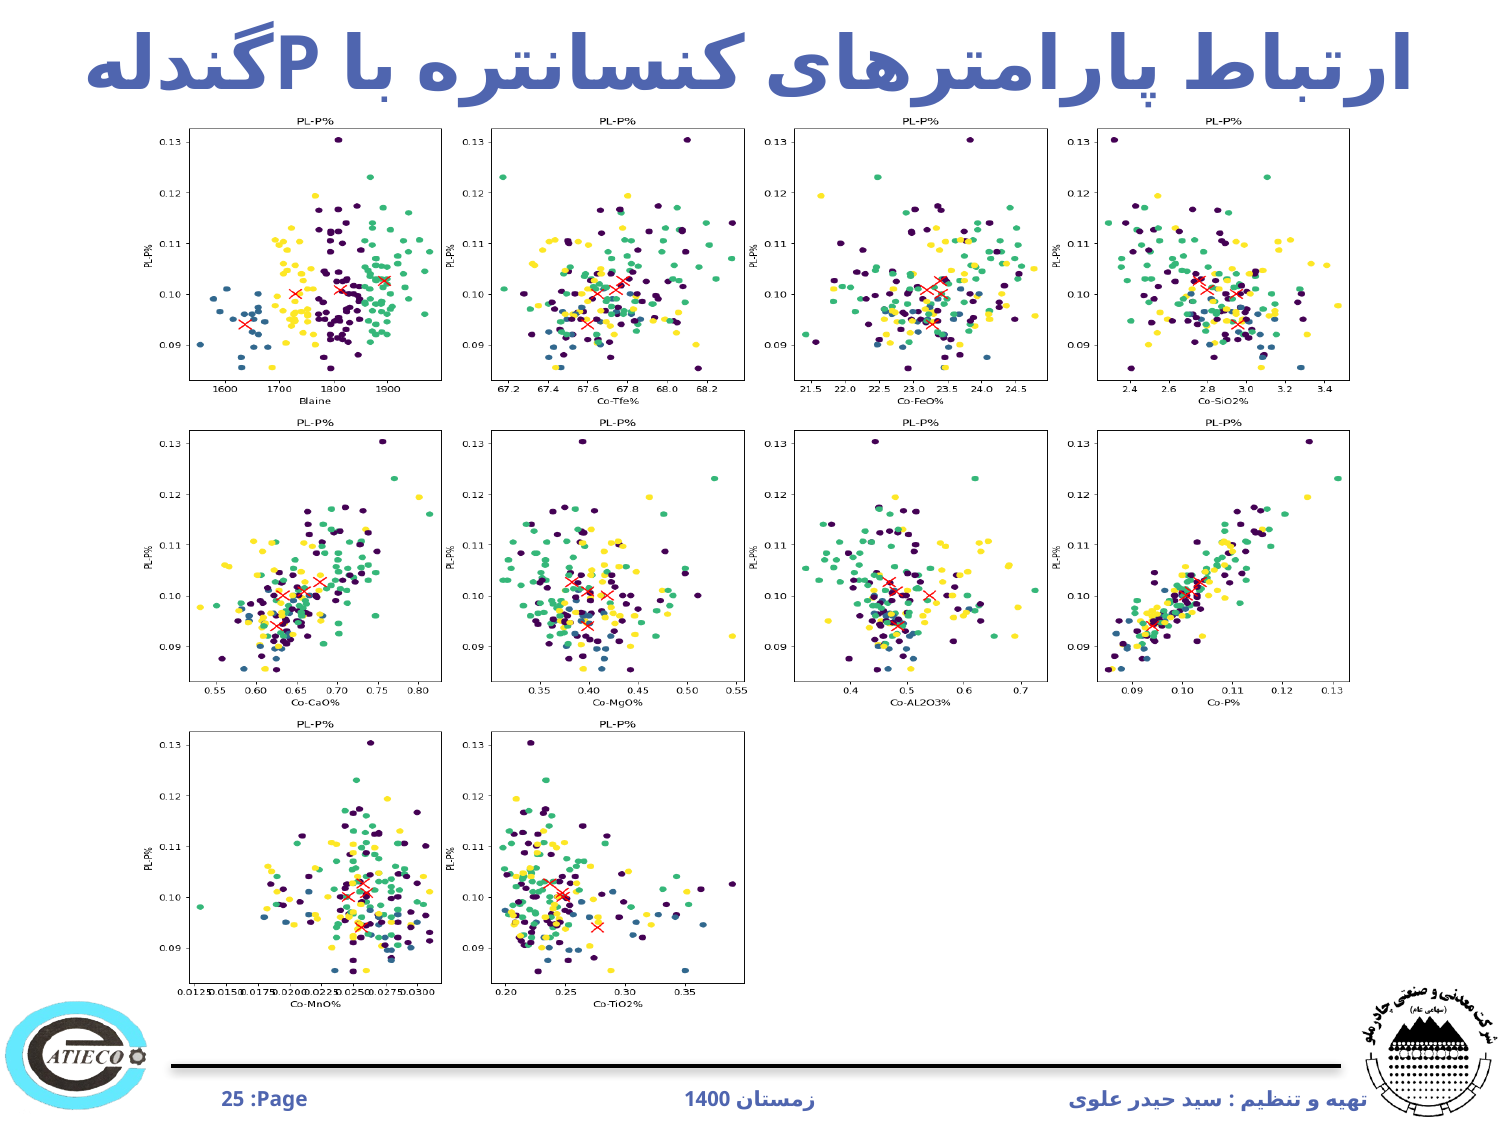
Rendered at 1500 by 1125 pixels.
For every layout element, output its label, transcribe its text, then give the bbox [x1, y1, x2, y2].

text_box Page: 25 [164, 1078, 365, 1121]
text_box زمستان 1400 [669, 1078, 831, 1119]
text_box ارتباط پارامترهای کنسانتره با Pگندله [68, 7, 1431, 112]
text_box تهیه و تنظیم : سید حیدر علوی [1053, 1078, 1348, 1119]
picture [0, 110, 1500, 1125]
